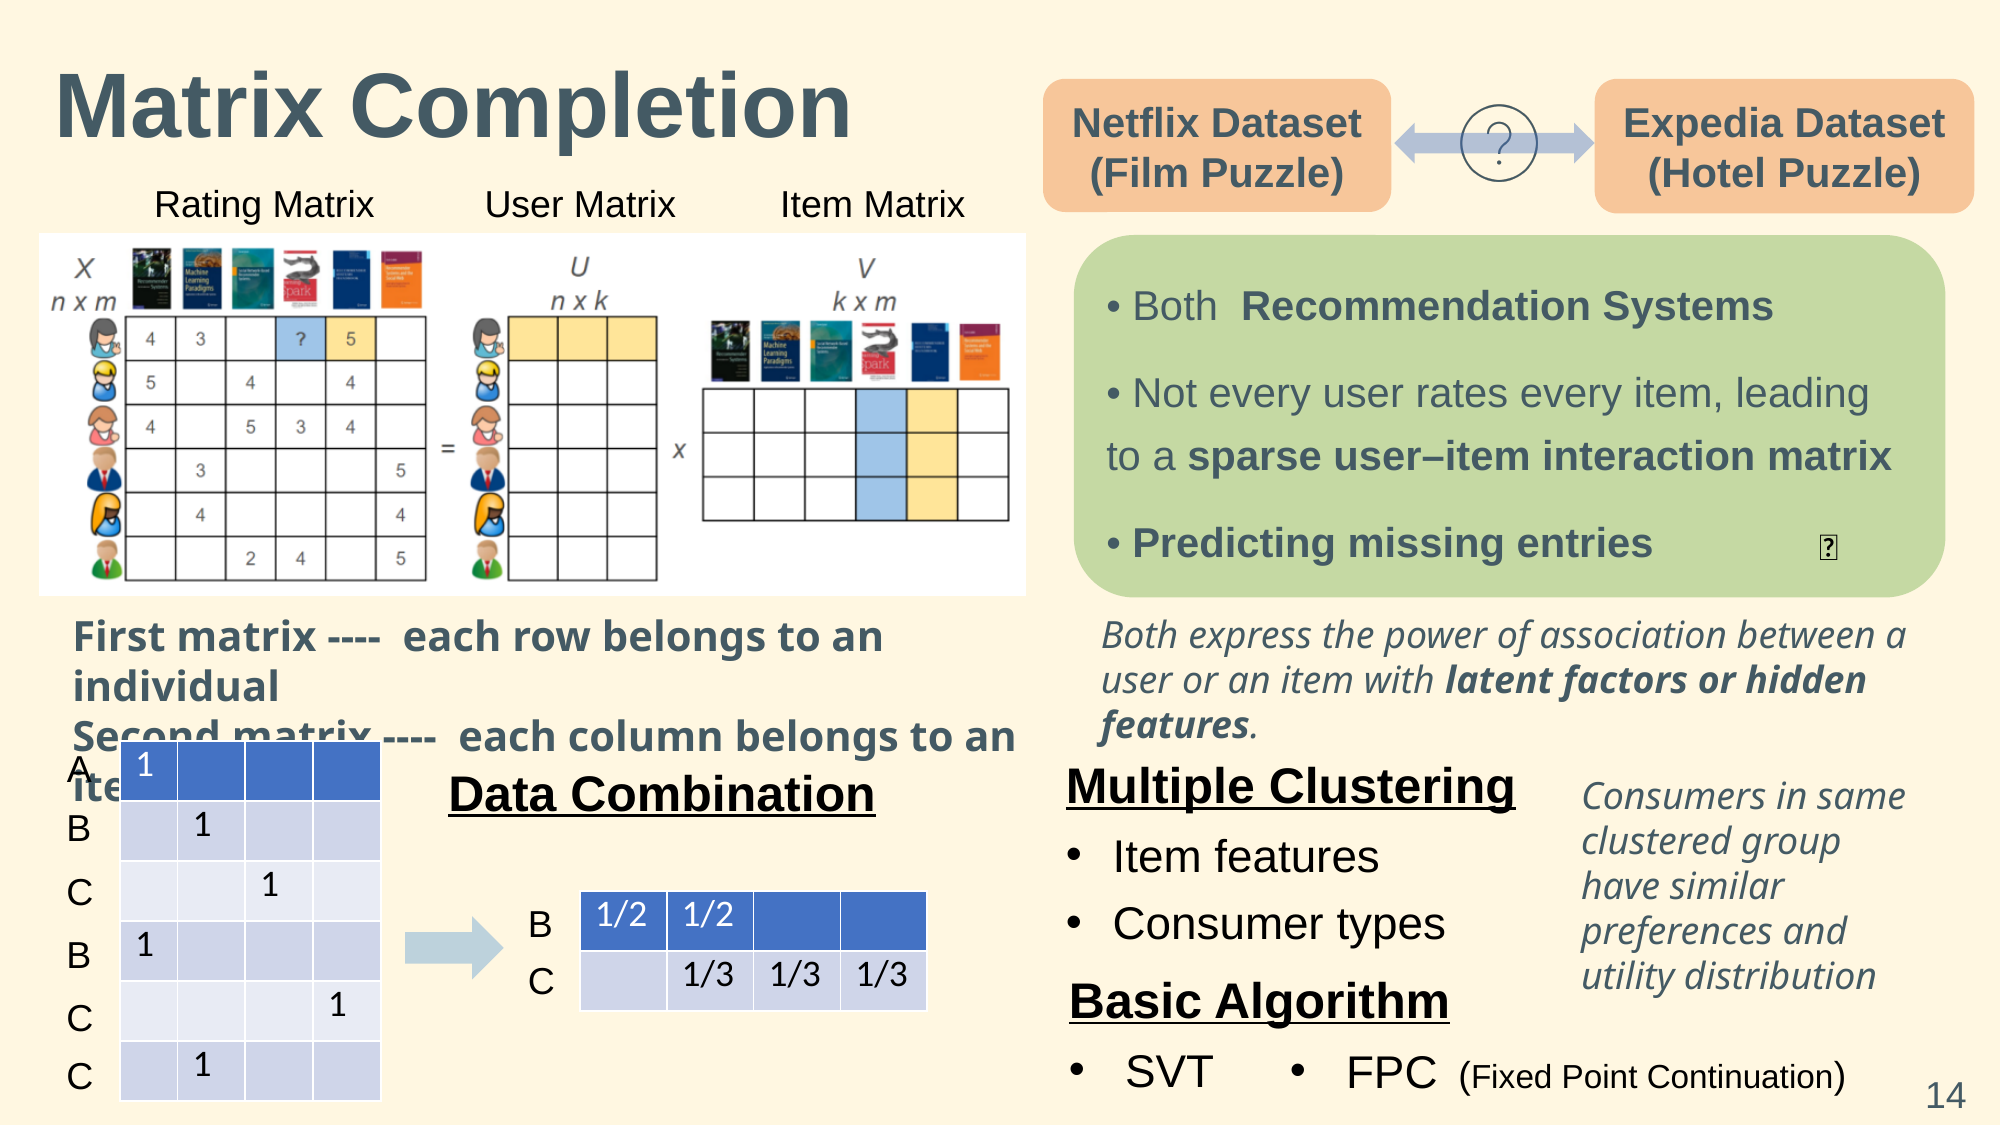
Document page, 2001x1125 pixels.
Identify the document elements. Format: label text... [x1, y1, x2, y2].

text_box • Both Recommendation Systems • Not every user rates every item, leading to a sparse user–item interaction matrix • Predicting missing entries [1072, 233, 1947, 599]
text_box Basic Algorithm SVT [1054, 961, 1510, 1125]
text_box Rating Matrix [139, 172, 391, 233]
text_box C [51, 986, 105, 1044]
table_cell 1 [246, 862, 312, 920]
table_header 1/2 [581, 892, 666, 950]
picture [1450, 94, 1548, 192]
text_box Consumers in same clustered group have similar preferences and utility distribution [1566, 764, 1942, 1005]
text_box C [513, 949, 567, 1010]
table_cell [121, 1042, 177, 1100]
text_box B [513, 893, 567, 949]
text_box Expedia Dataset (Hotel Puzzle) [1593, 77, 1976, 215]
text_box [404, 913, 506, 982]
table_cell [178, 922, 244, 980]
table_header [754, 892, 840, 950]
text_box User Matrix [469, 172, 722, 233]
table_cell [246, 1042, 312, 1100]
table_cell 1/3 [754, 952, 840, 1010]
picture [39, 233, 1026, 596]
table_header [246, 742, 312, 800]
table_cell [314, 802, 380, 860]
table_header 1/2 [668, 892, 753, 950]
table_cell [121, 982, 177, 1040]
text_box Netflix Dataset (Film Puzzle) [1041, 77, 1393, 214]
text_box C [51, 860, 105, 920]
table_cell [178, 982, 244, 1040]
table_cell 1 [178, 802, 244, 860]
text_box Item Matrix [765, 172, 1026, 233]
table_cell [178, 862, 244, 920]
table_cell [314, 862, 380, 920]
table_cell 1/3 [668, 952, 753, 1010]
table_cell 1/3 [841, 952, 926, 1010]
text_box C [51, 1044, 105, 1105]
text_box [1548, 120, 1597, 167]
table_cell [581, 952, 666, 1010]
text_box 14 [1910, 1063, 2000, 1124]
text_box First matrix ---- each row belongs to an individual Second matrix ---- each column belongs to an item [57, 601, 1043, 817]
table_header [178, 742, 244, 800]
text_box FPC (Fixed Point Continuation) [1274, 1035, 2000, 1105]
text_box ✅ [1804, 515, 1873, 576]
table_header [841, 892, 926, 950]
text_box B [51, 923, 105, 984]
text_box Both express the power of association between a user or an item with latent factors or hidden features. [1086, 603, 1934, 754]
table_header [314, 742, 380, 800]
table_cell 1 [314, 982, 380, 1040]
table_cell [121, 802, 177, 860]
table_cell 1 [178, 1042, 244, 1100]
text_box B [51, 796, 105, 857]
table_cell 1 [121, 922, 177, 980]
table_cell [314, 1042, 380, 1100]
text_box [1392, 120, 1450, 167]
text_box Data Combination [433, 753, 928, 879]
table_cell [246, 982, 312, 1040]
text_box A [52, 737, 106, 798]
table_cell [246, 922, 312, 980]
table_cell [121, 862, 177, 920]
text_box Multiple Clustering Item features Consumer types [1051, 746, 1545, 1007]
table_cell [314, 922, 380, 980]
text_box Matrix Completion [39, 38, 870, 164]
table_header 1 [121, 742, 177, 800]
table_cell [246, 802, 312, 860]
